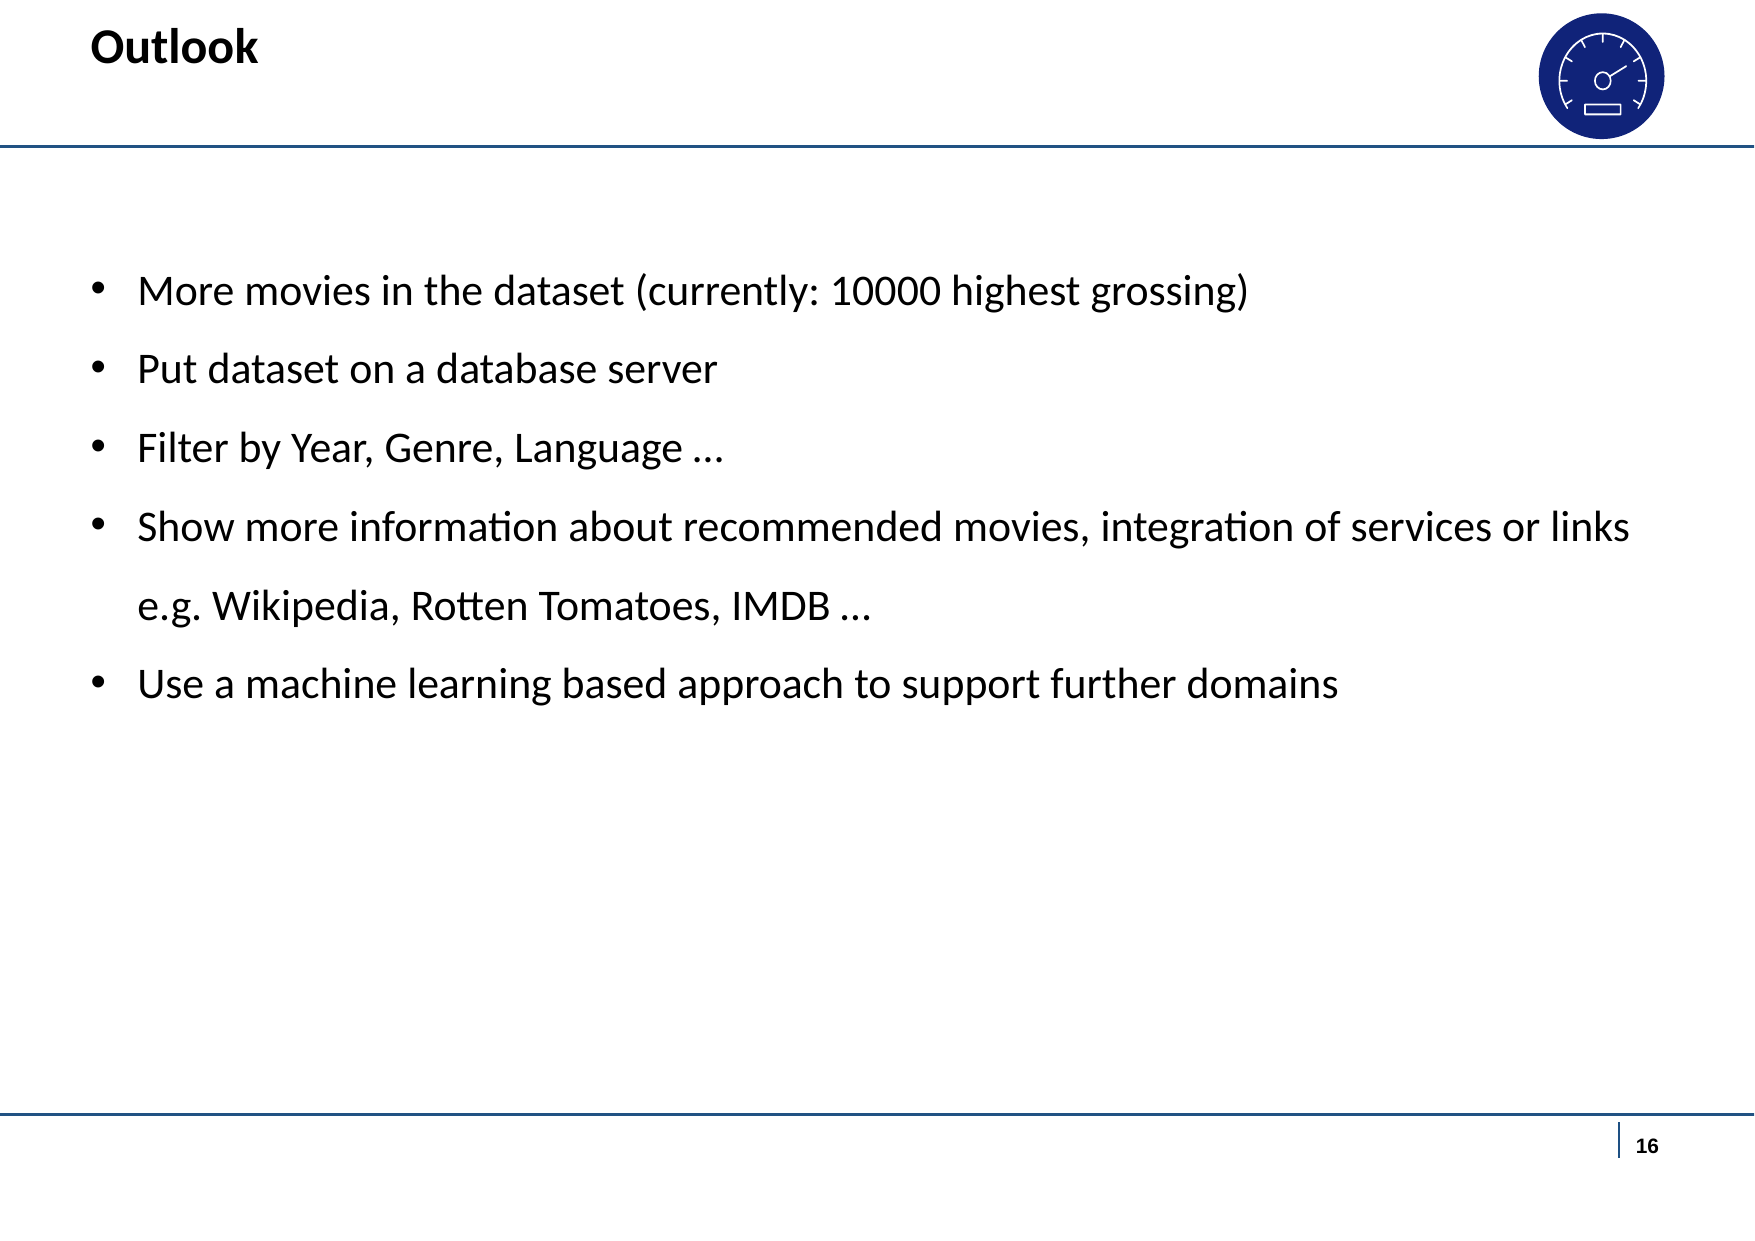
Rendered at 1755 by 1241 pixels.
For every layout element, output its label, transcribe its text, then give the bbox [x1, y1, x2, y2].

slide_number 16 [1631, 1132, 1699, 1158]
list More movies in the dataset (currently: 10000 highest grossing) Put dataset on a database server Filter by Year, Genre, Language … Show more information about recommended movies, integration of services or links e.g. Wikipedia, Rotten Tomatoes, IMDB … Use a machine learning based approach to support further domains [90, 235, 1665, 705]
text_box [1538, 13, 1665, 140]
list Outlook [90, 13, 1536, 74]
